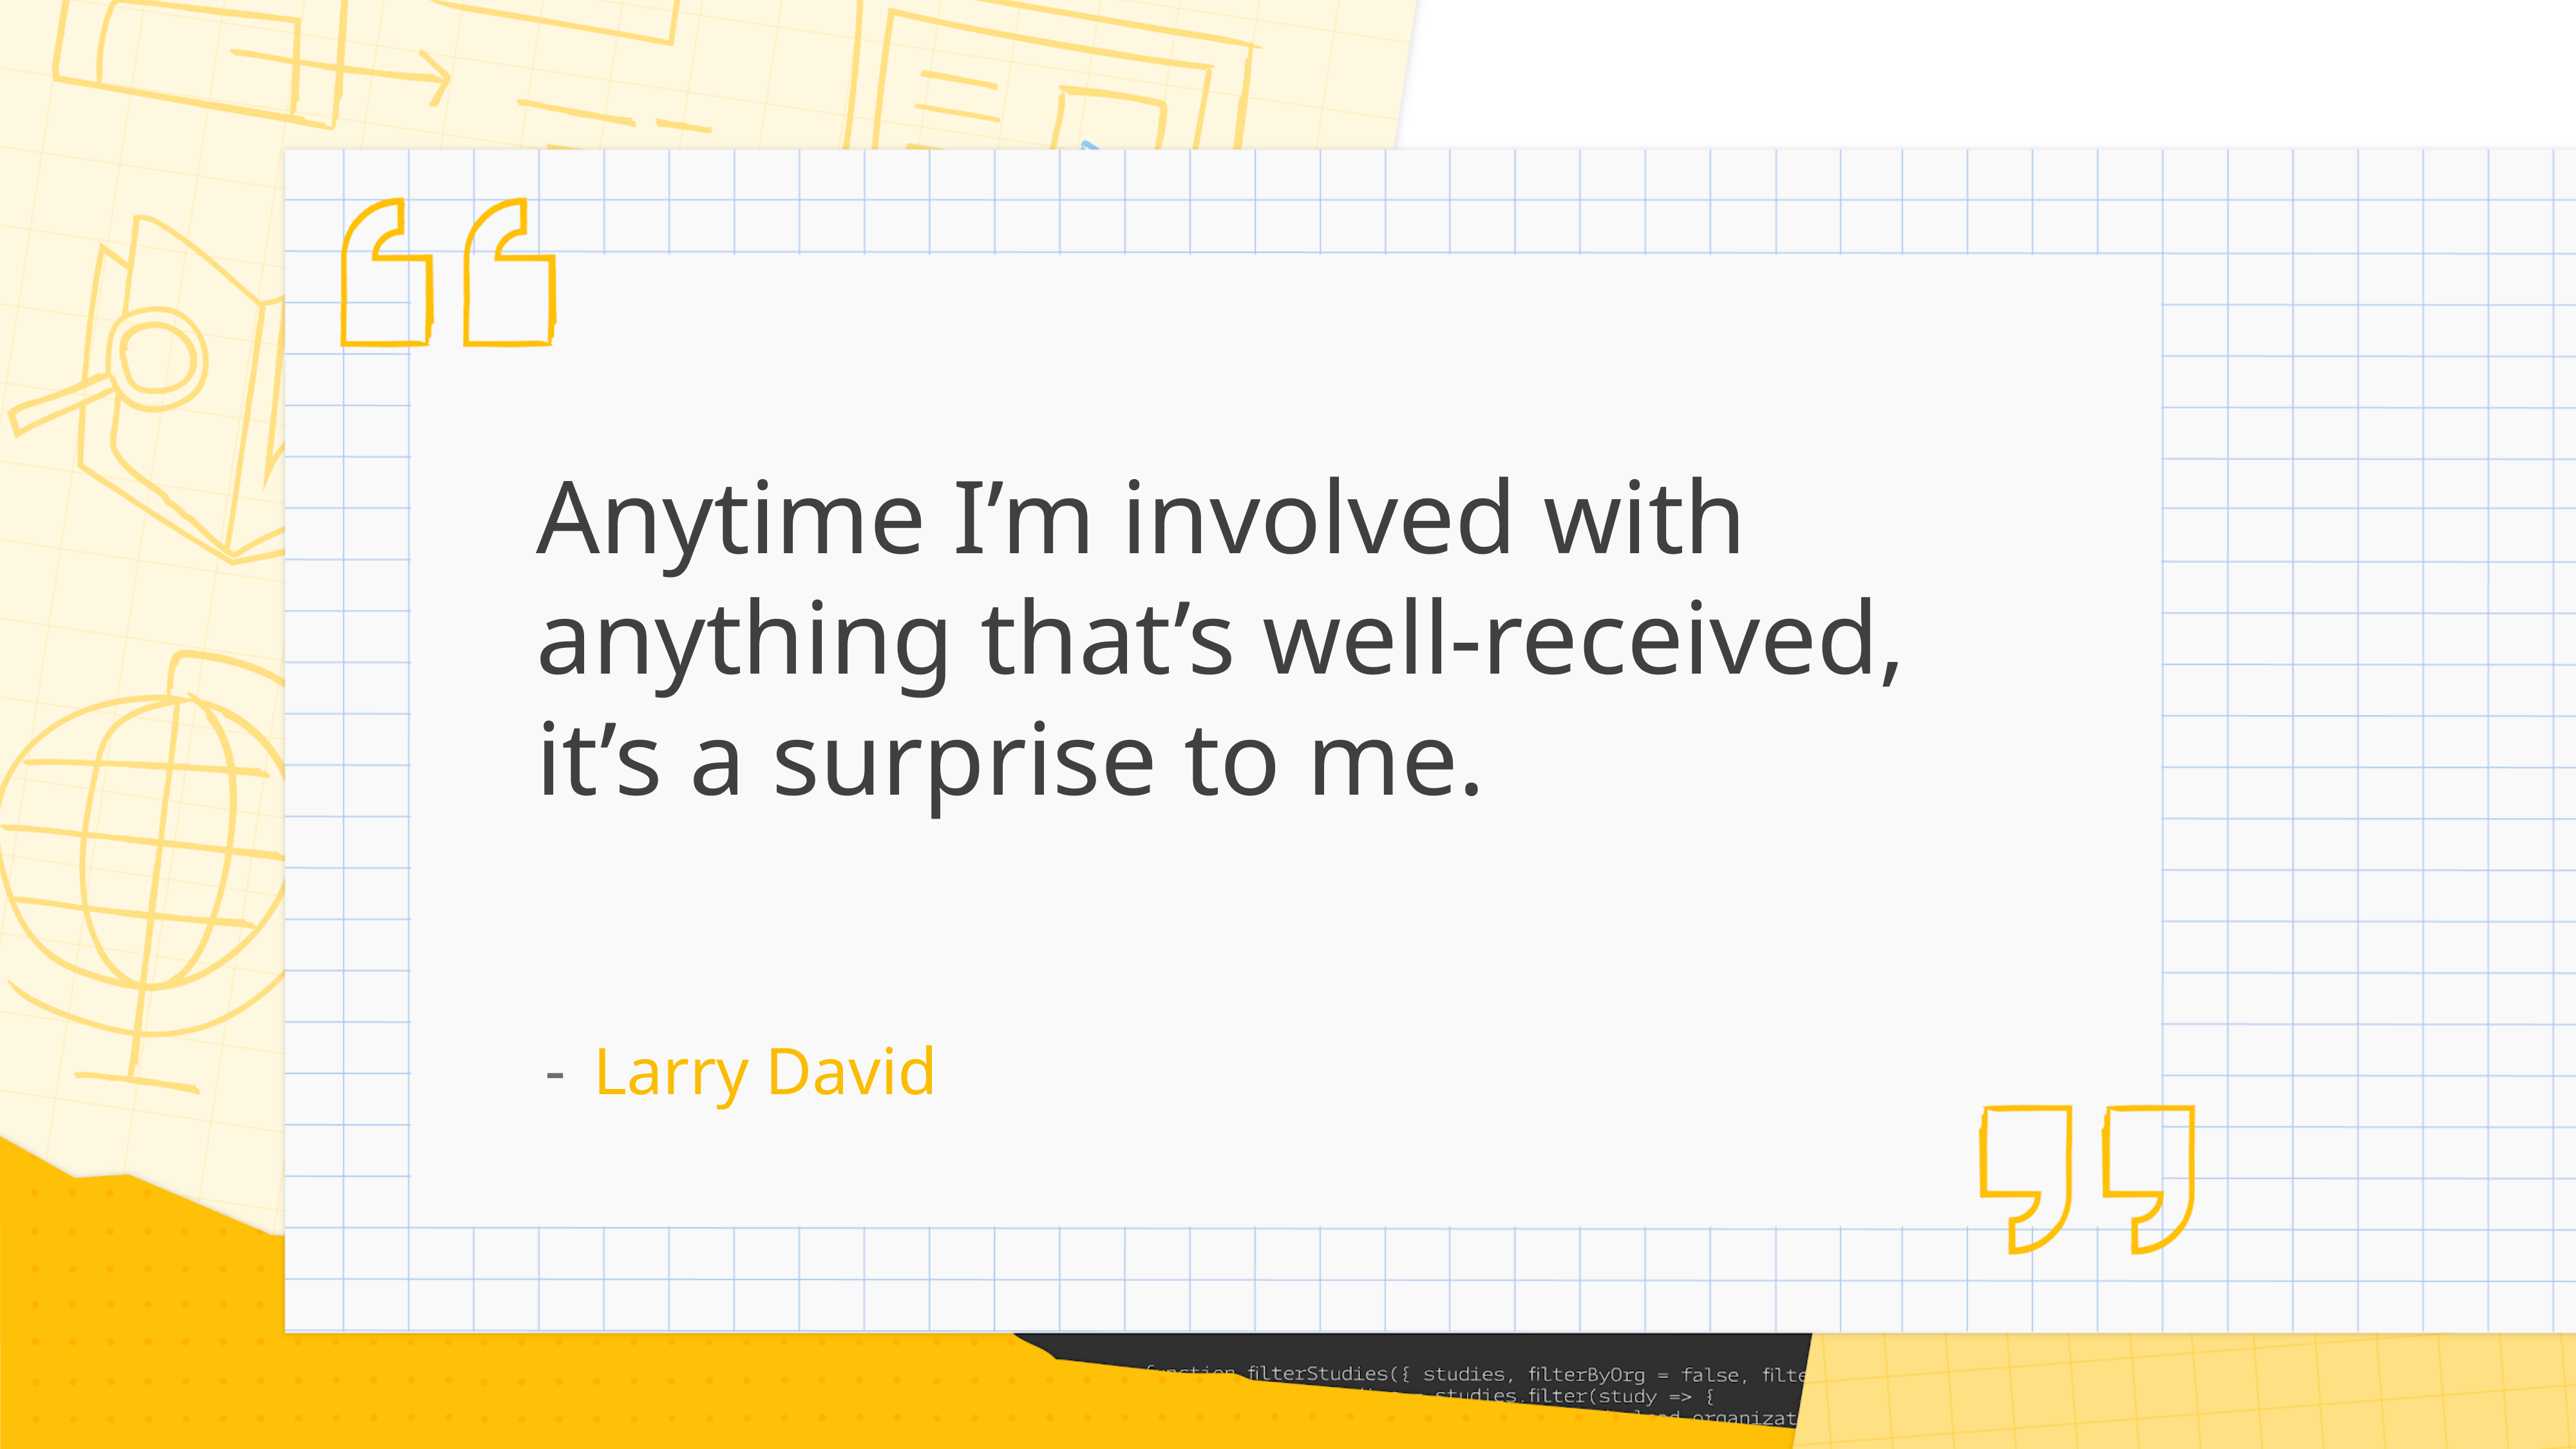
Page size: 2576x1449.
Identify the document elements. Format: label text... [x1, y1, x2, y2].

picture [0, 0, 2576, 1449]
subtitle Larry David [535, 1020, 2105, 1449]
title Anytime I’m involved with anything that’s well-received, it’s a surprise to me. [510, 426, 2050, 841]
